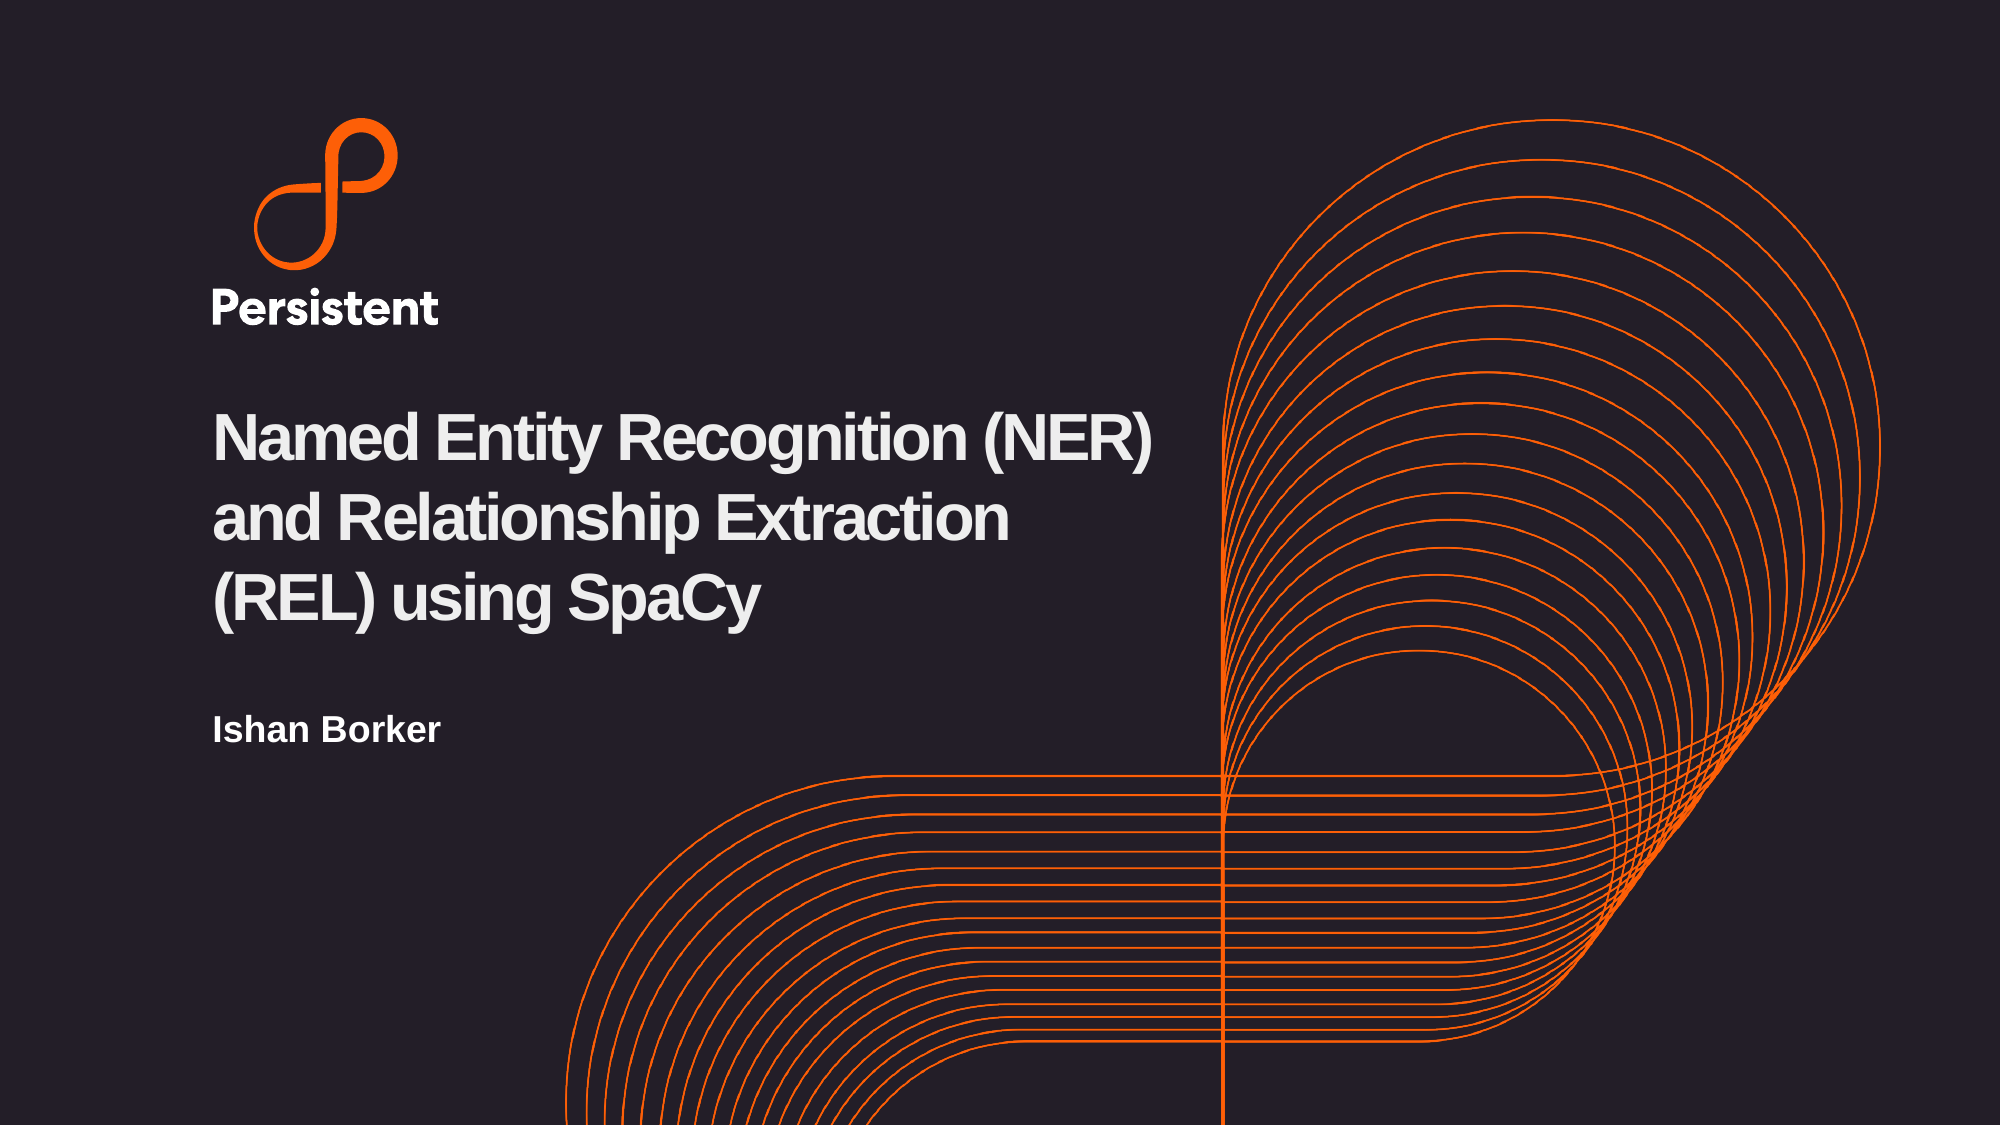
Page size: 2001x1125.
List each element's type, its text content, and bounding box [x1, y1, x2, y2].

title Named Entity Recognition (NER) and Relationship Extraction (REL) using SpaCy [0, 380, 1220, 664]
subtitle Ishan Borker [0, 666, 1220, 1042]
picture [564, 118, 1882, 1125]
